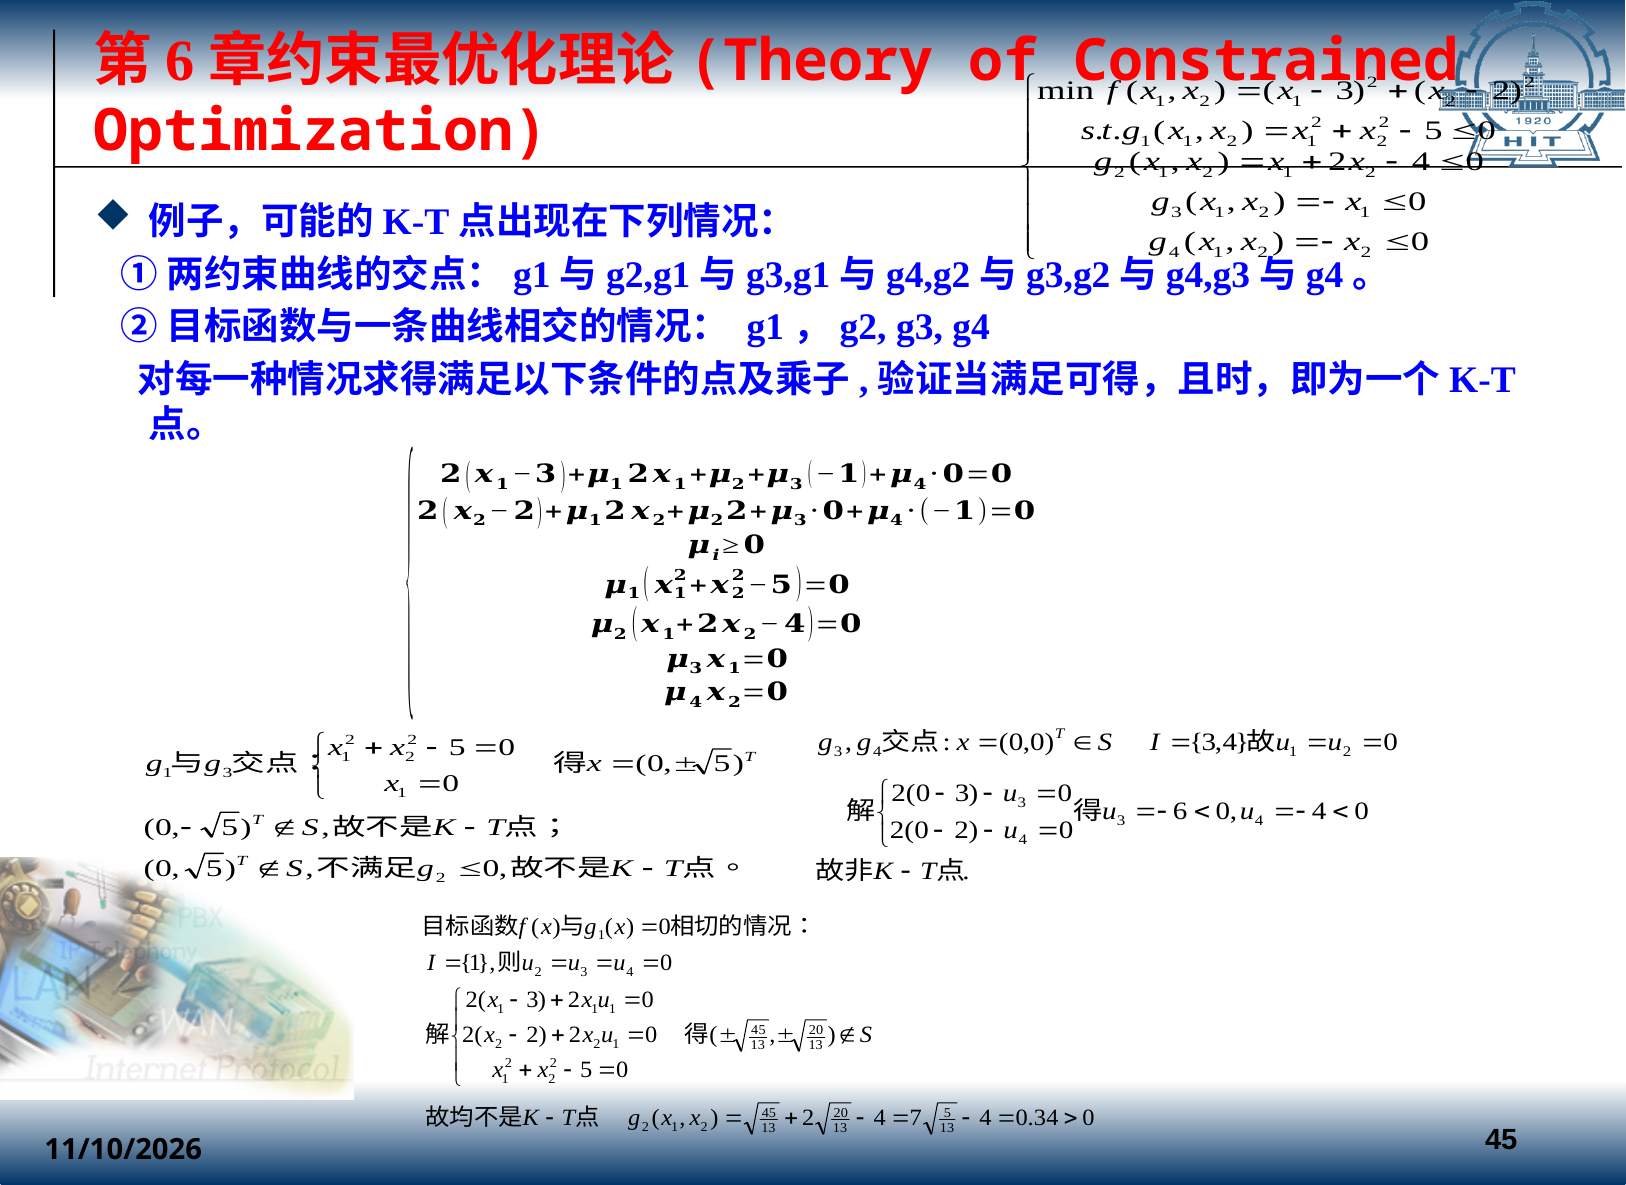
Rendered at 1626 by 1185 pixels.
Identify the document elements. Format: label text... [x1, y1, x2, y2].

picture [1438, 1, 1626, 167]
picture [0, 857, 354, 1100]
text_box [1013, 68, 1545, 265]
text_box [138, 726, 766, 888]
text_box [812, 714, 1404, 887]
title 第6章约束最优化理论(Theory of Constrained Optimization) [78, 29, 1498, 155]
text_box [422, 909, 1100, 1148]
